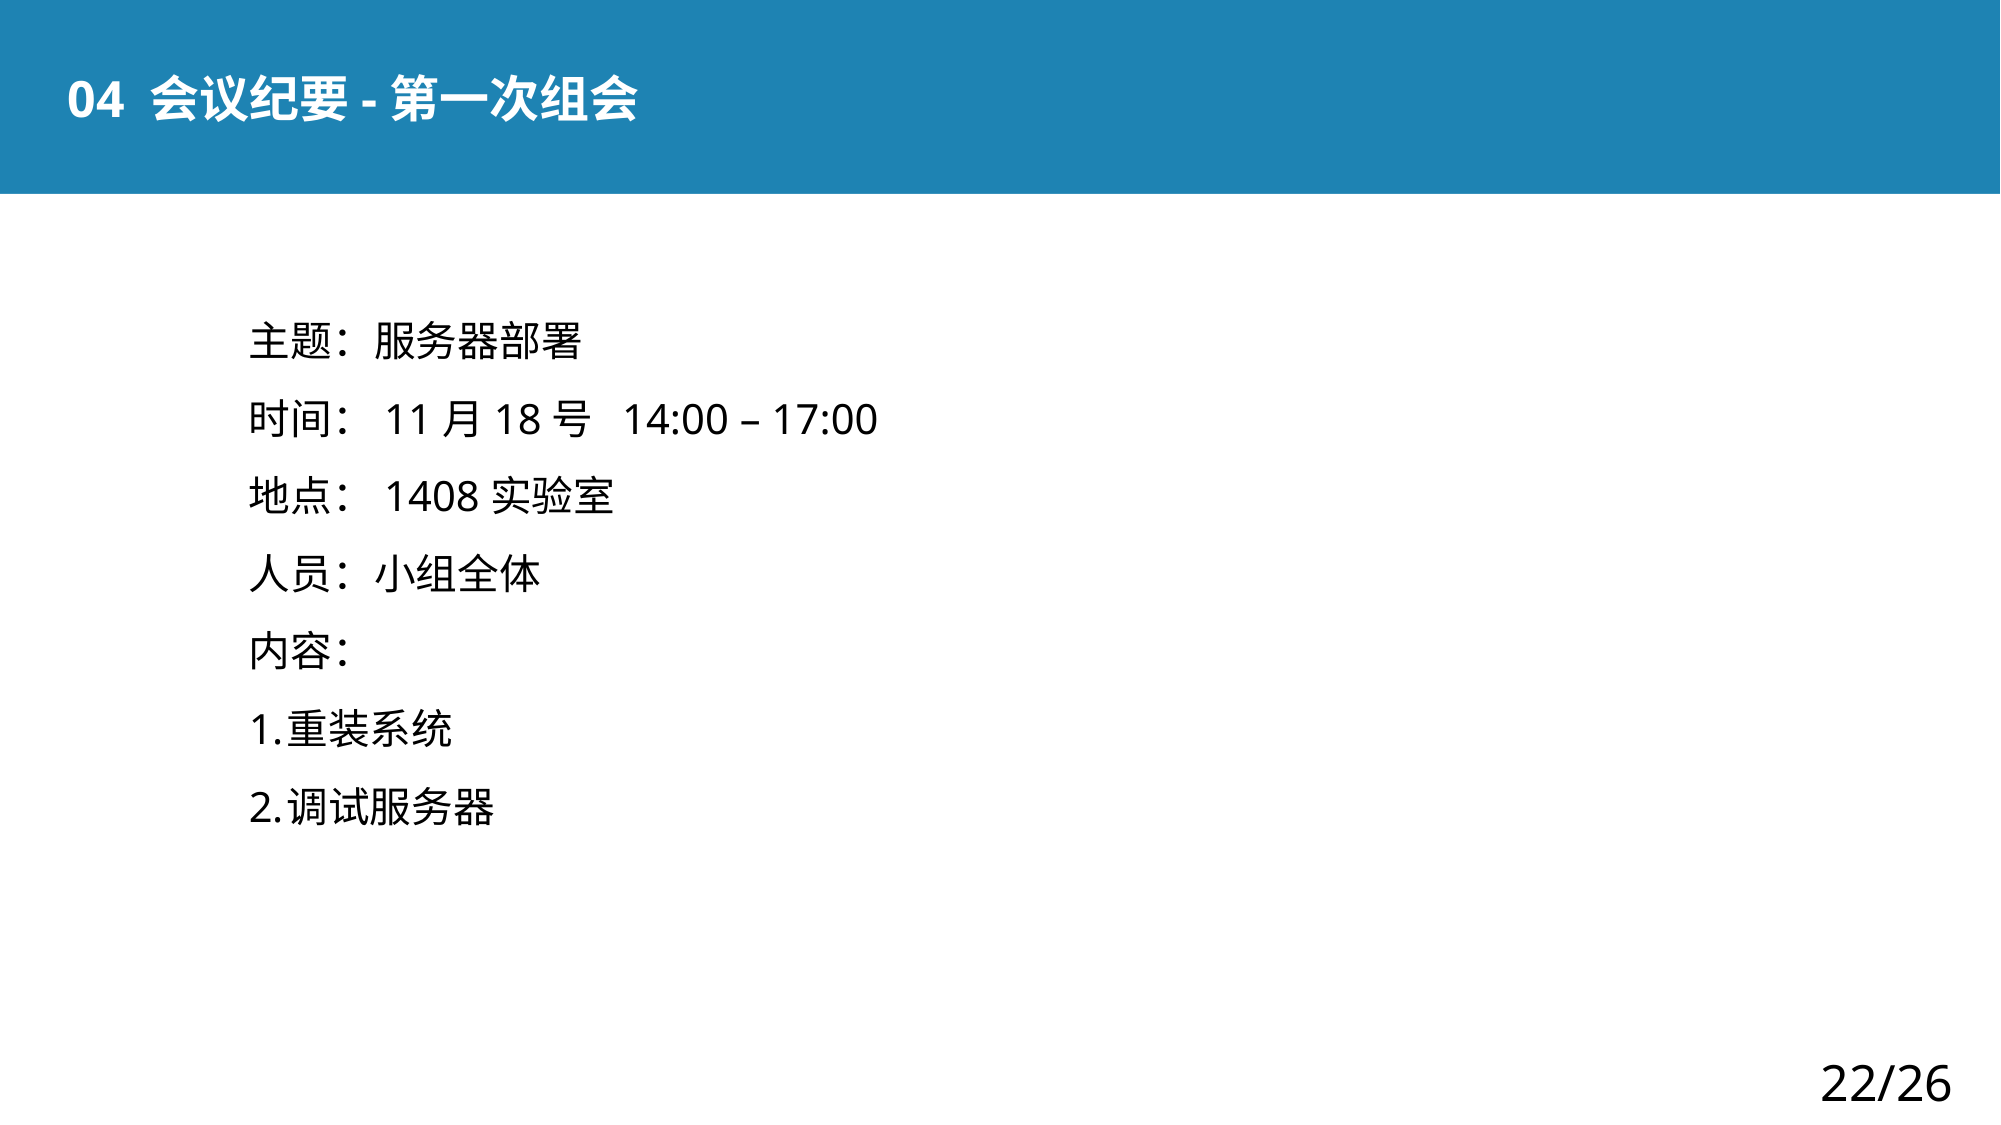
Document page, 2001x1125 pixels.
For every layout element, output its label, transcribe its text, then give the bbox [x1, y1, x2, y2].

text_box 主题：服务器部署 时间：11月18号 14:00 – 17:00 地点：1408实验室 人员：小组全体 内容： 重装系统 调试服务器 [234, 292, 1725, 967]
list 04 会议纪要-第一次组会 [52, 41, 924, 162]
text_box 22/26 [1805, 1026, 1976, 1120]
